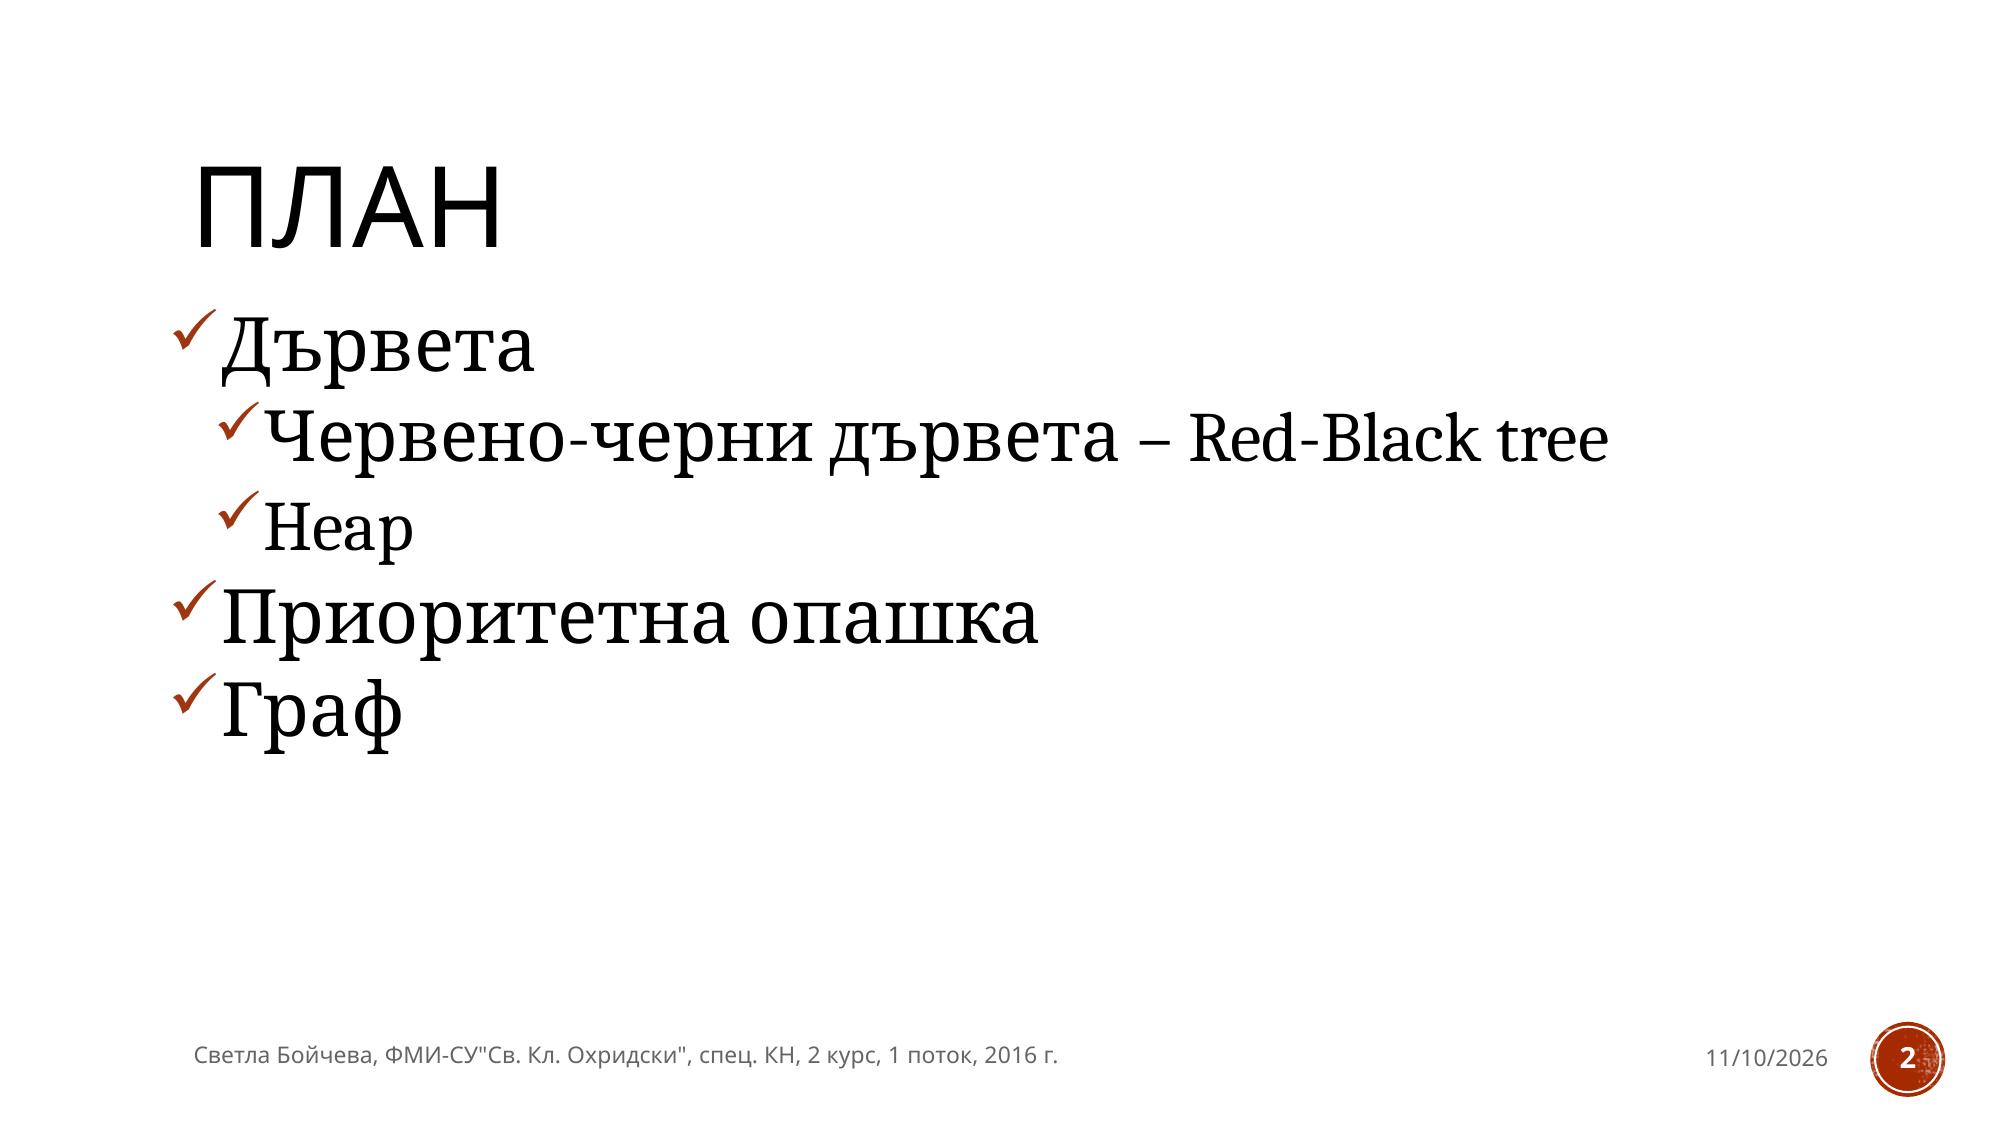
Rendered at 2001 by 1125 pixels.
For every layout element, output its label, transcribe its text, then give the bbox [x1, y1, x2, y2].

slide_number 2 [1855, 1028, 1961, 1089]
footer Светла Бойчева, ФМИ-СУ"Св. Кл. Охридски", спец. КН, 2 курс, 1 поток, 2016 г. [178, 1024, 1102, 1089]
list Дървета Червено-черни дървета – Red-Black tree Heap Приоритетна опашка Граф [108, 299, 1749, 965]
title ПЛАН [175, 79, 1826, 344]
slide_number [1306, 1028, 1844, 1089]
